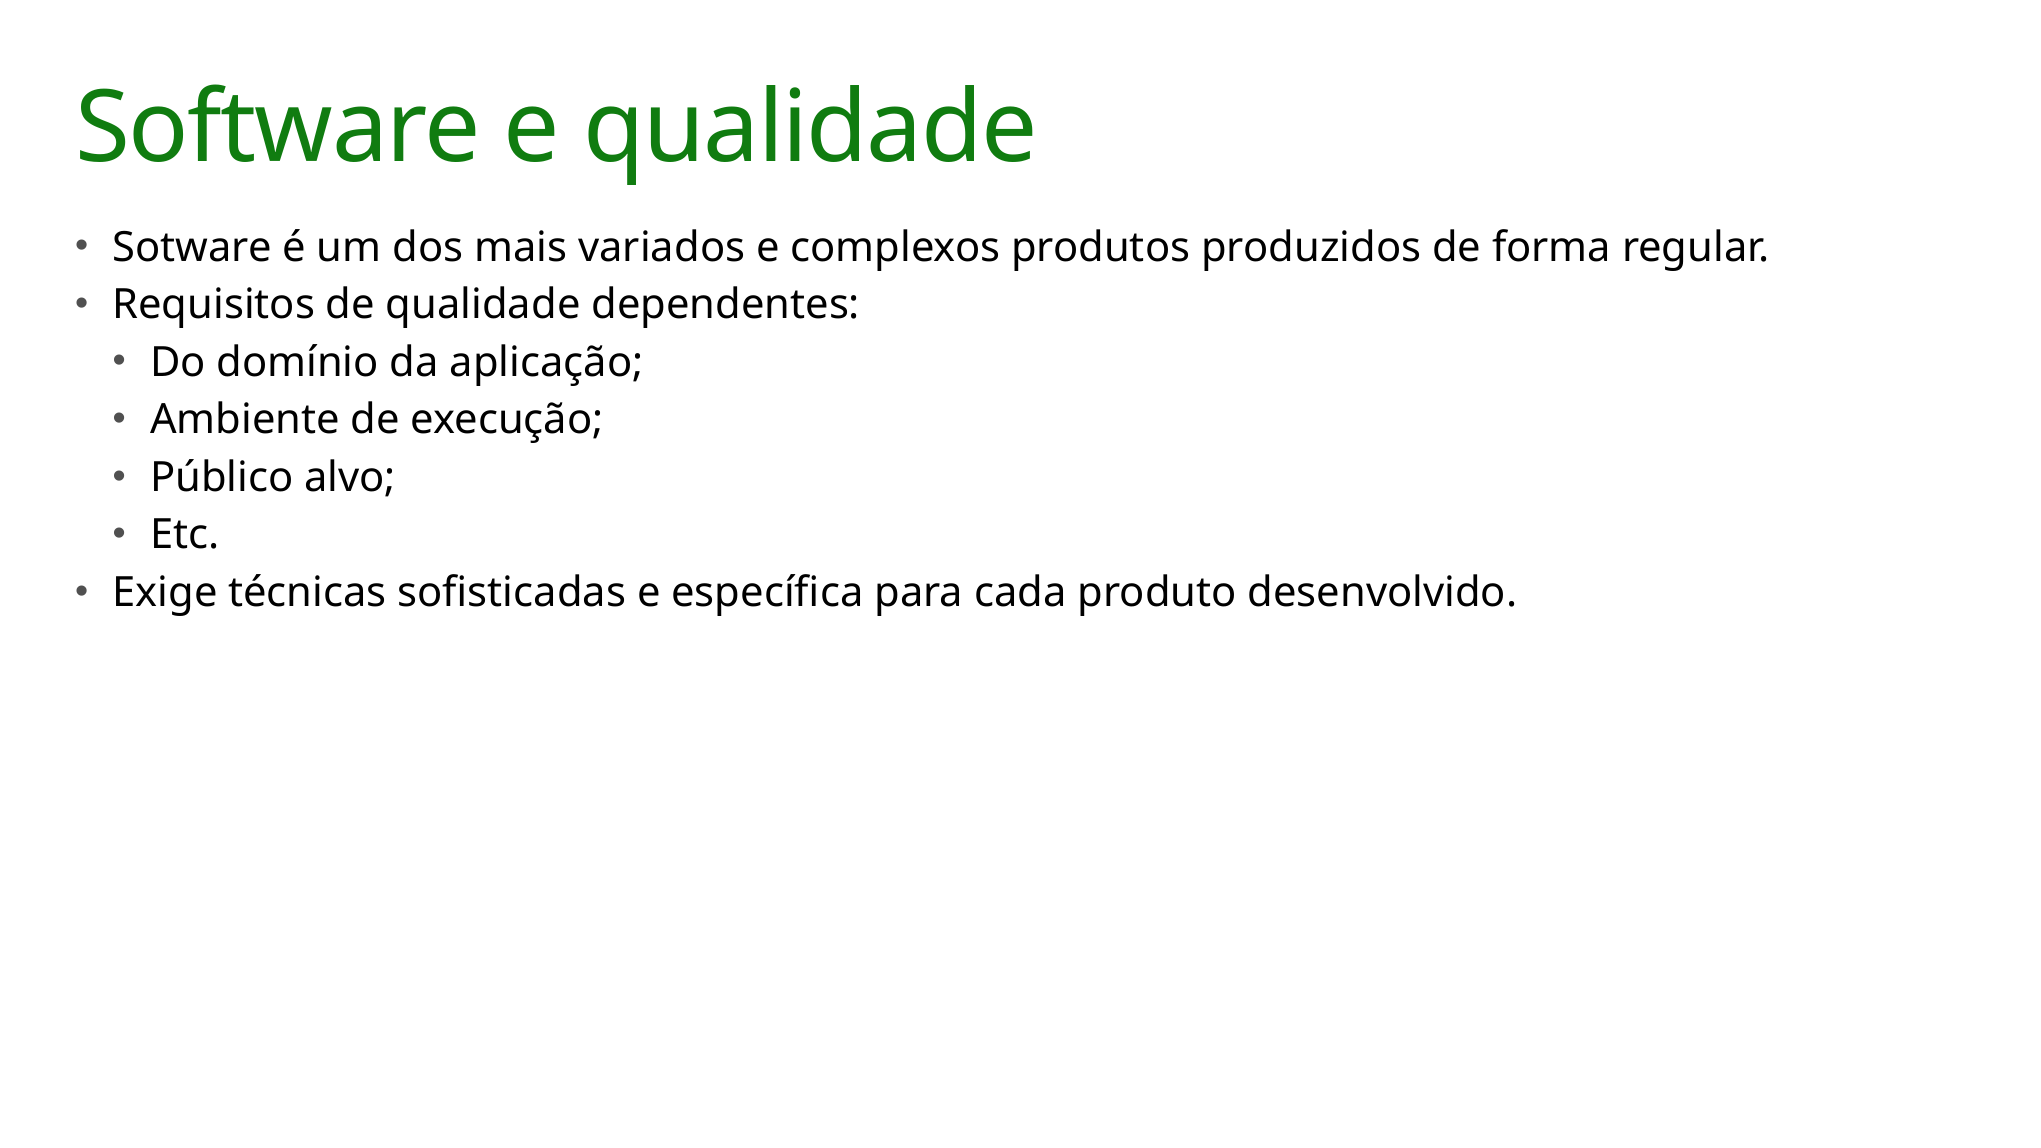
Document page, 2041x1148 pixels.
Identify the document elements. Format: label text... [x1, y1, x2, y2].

list Sotware é um dos mais variados e complexos produtos produzidos de forma regular. Requisitos de qualidade dependentes: Do domínio da aplicação; Ambiente de execução; Público alvo; Etc. Exige técnicas sofisticadas e específica para cada produto desenvolvido. [60, 210, 1980, 510]
title Software e qualidade [60, 60, 1980, 210]
